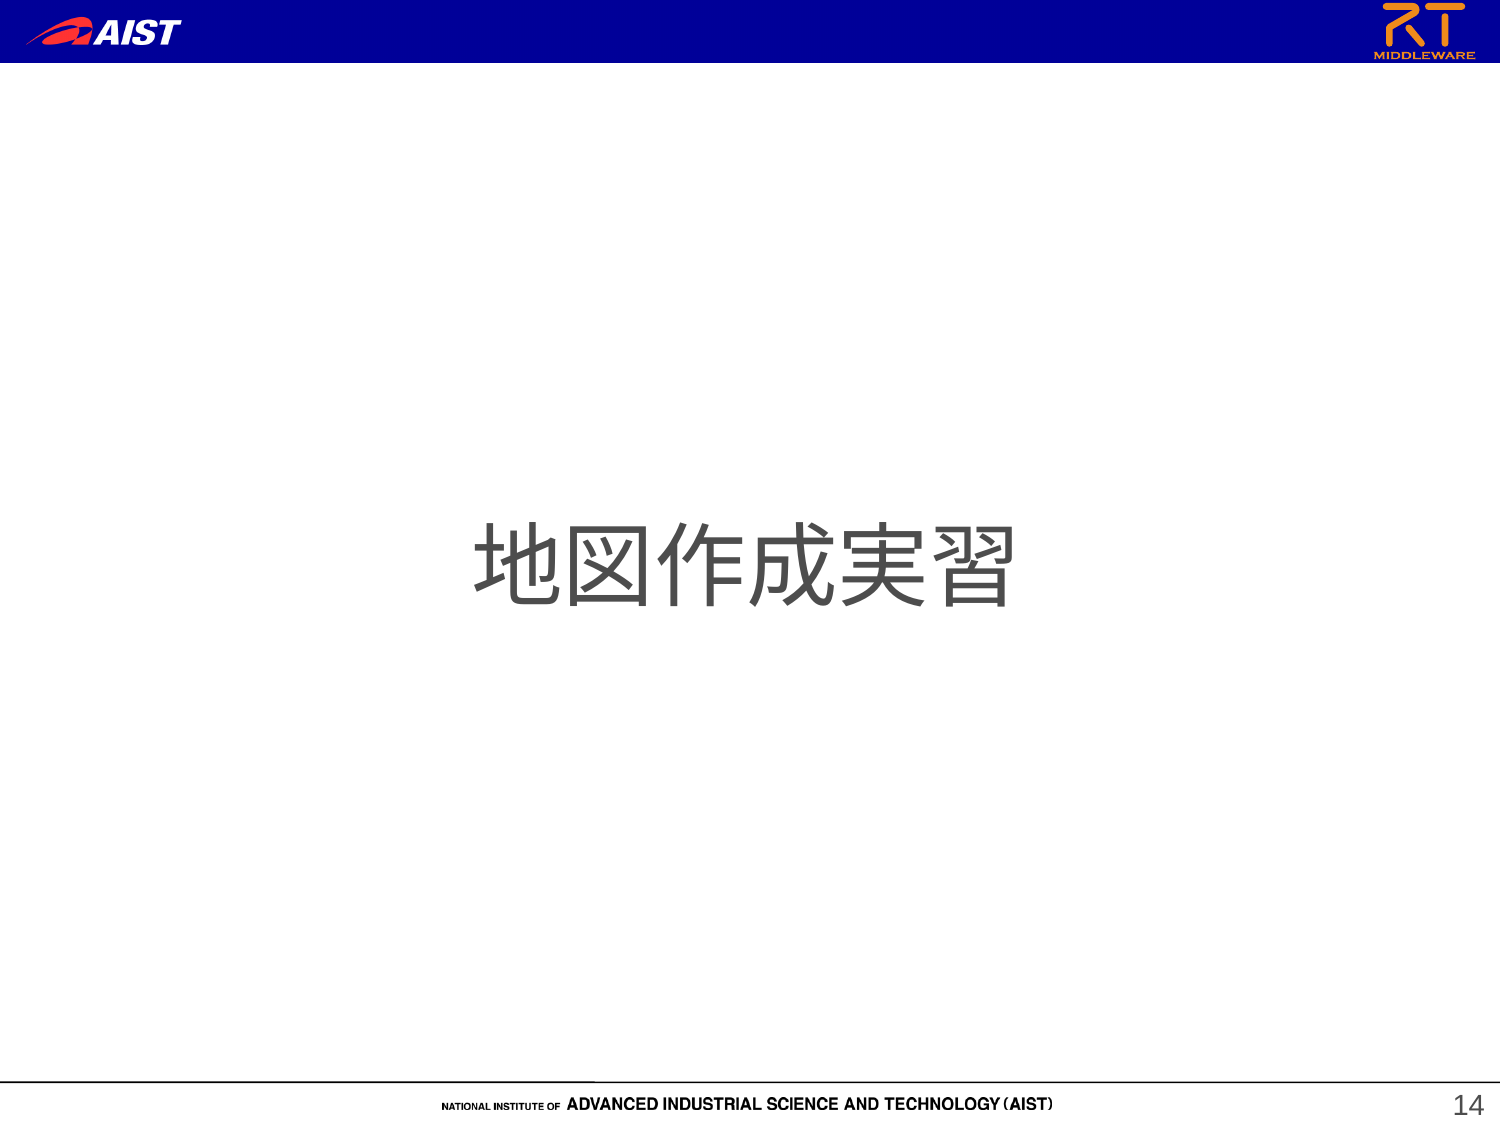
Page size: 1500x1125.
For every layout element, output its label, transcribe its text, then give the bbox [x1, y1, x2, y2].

picture [442, 1097, 1052, 1110]
picture [0, 0, 1500, 63]
slide_number 14 [1149, 1078, 1500, 1125]
title 地図作成実習 [71, 468, 1422, 657]
